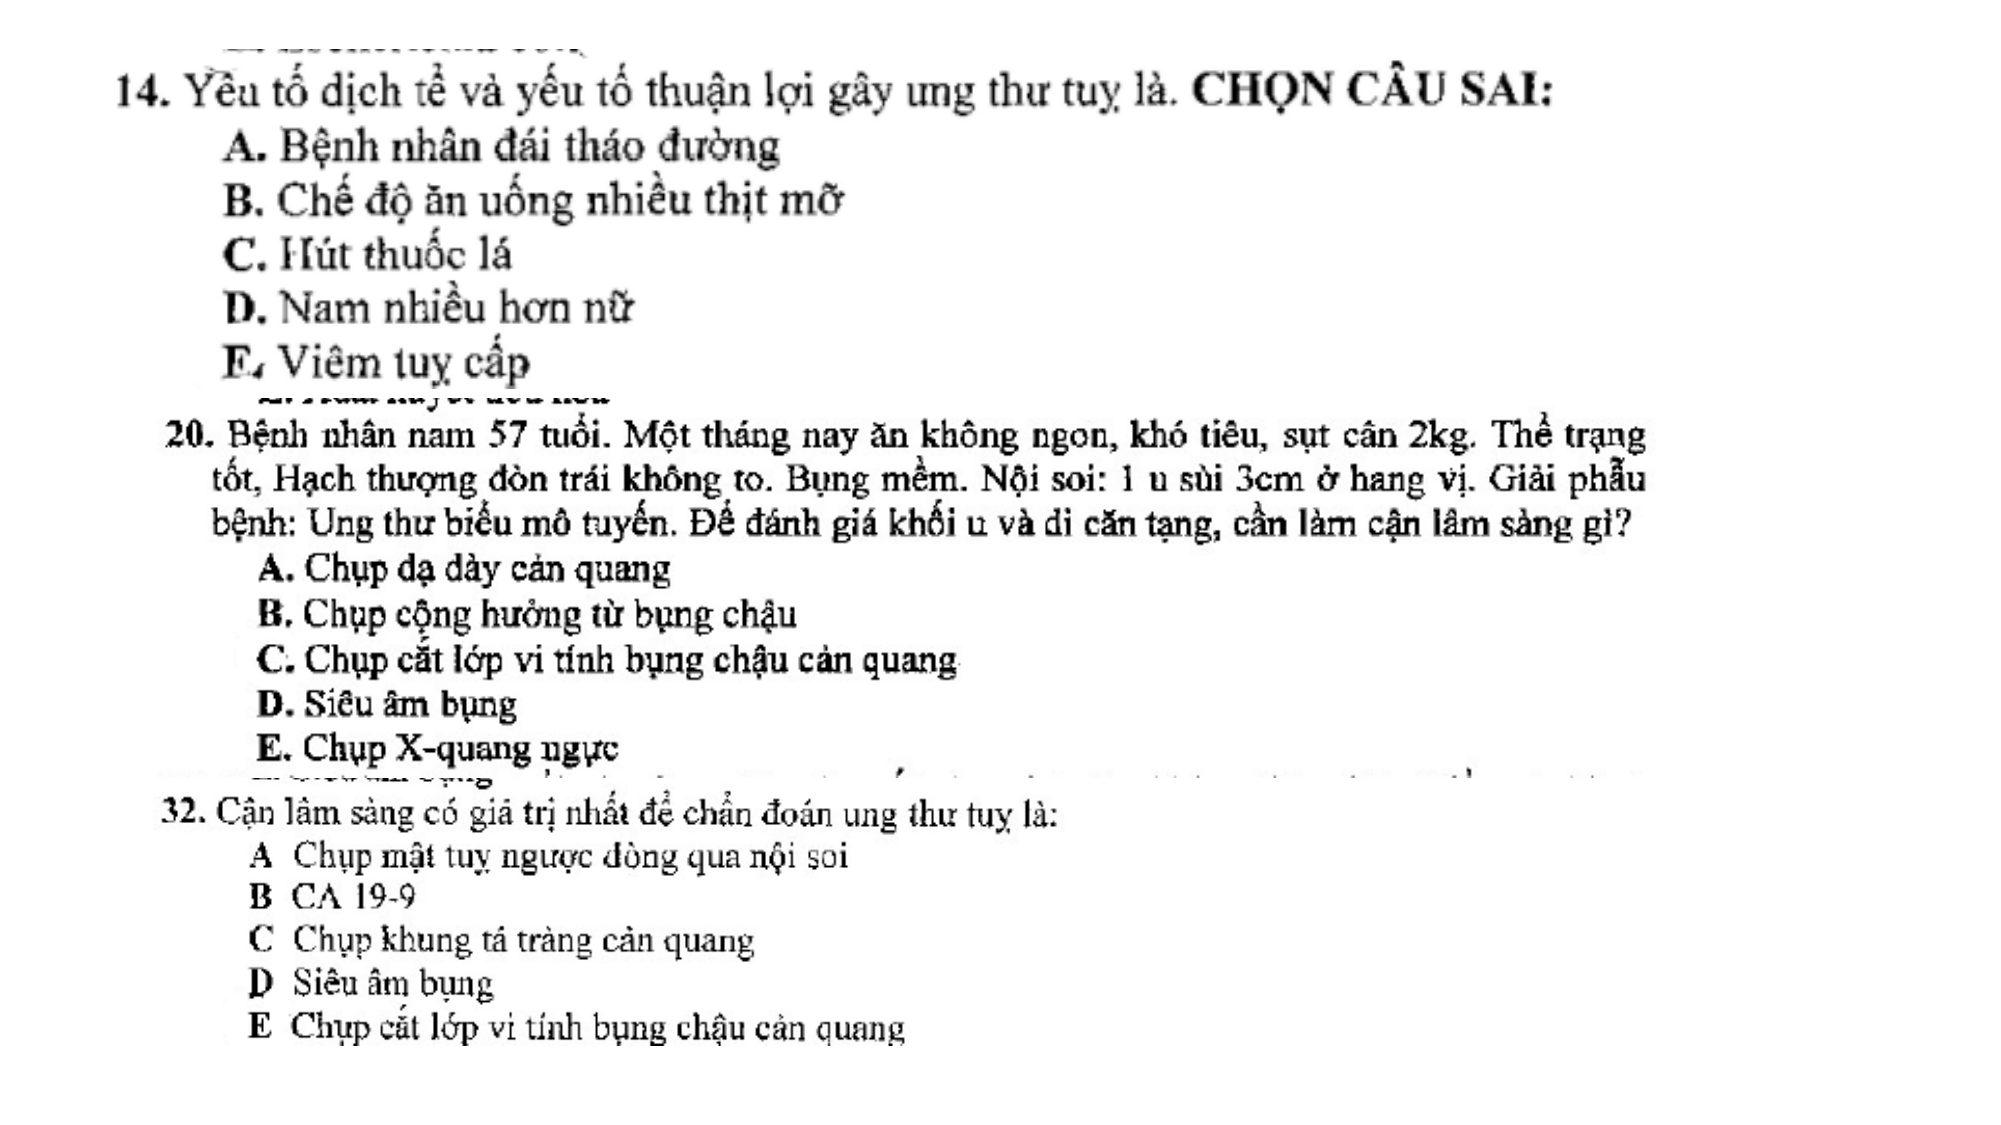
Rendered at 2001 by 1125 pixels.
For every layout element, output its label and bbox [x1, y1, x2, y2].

picture [137, 398, 1733, 1046]
picture [91, 49, 1685, 389]
